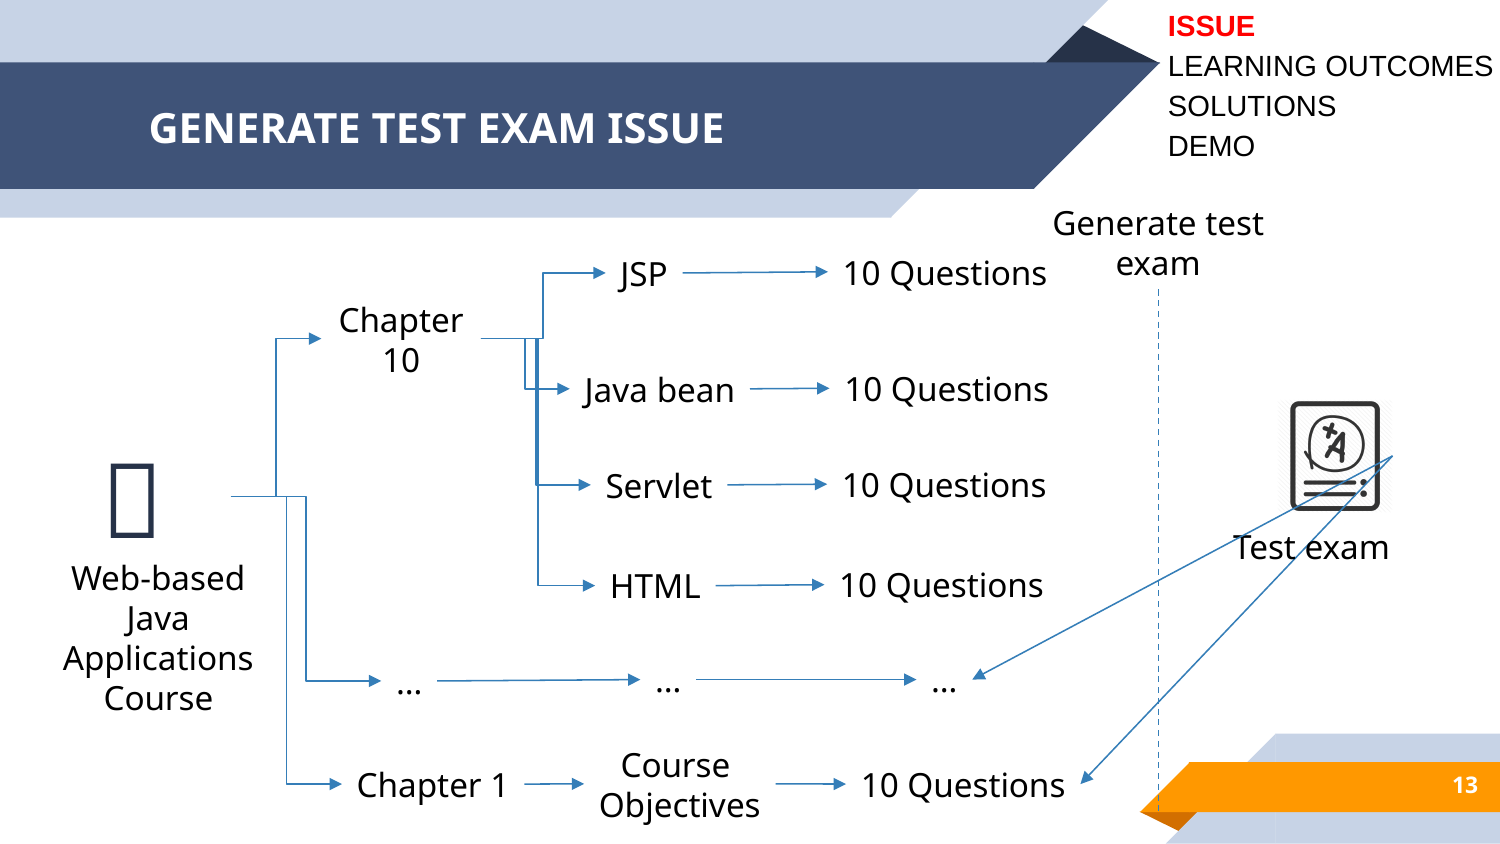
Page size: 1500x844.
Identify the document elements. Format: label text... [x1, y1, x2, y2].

text_box Test exam [1283, 518, 1405, 574]
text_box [1065, 690, 1153, 785]
text_box 📖 [86, 426, 225, 550]
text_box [230, 689, 355, 785]
text_box Servlet [605, 457, 728, 513]
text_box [969, 455, 1278, 681]
text_box Chapter 1 [341, 756, 525, 812]
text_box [480, 339, 599, 486]
text_box HTML [595, 558, 716, 613]
text_box Web-based Java Applications Course [33, 550, 225, 725]
text_box JSP [605, 245, 683, 301]
text_box ISSUE LEARNING OUTCOMES SOLUTIONS DEMO [1153, 0, 1500, 171]
picture [1277, 399, 1393, 513]
text_box 10 Questions [824, 557, 964, 612]
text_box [480, 490, 601, 587]
text_box … [916, 652, 973, 707]
slide_number 13 [1249, 760, 1494, 813]
text_box 10 Questions [846, 756, 1081, 812]
text_box … [640, 652, 697, 707]
text_box 10 Questions [828, 244, 1063, 300]
title GENERATE TEST EXAM ISSUE [133, 64, 997, 190]
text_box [230, 496, 385, 682]
text_box Generate test exam [1032, 194, 1285, 290]
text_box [480, 273, 604, 340]
text_box Course Objectives [584, 736, 776, 832]
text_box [230, 339, 322, 498]
text_box Chapter 10 [321, 291, 475, 386]
text_box … [381, 653, 438, 709]
text_box 10 Questions [829, 360, 1064, 416]
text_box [1163, 689, 1278, 785]
text_box 10 Questions [827, 456, 967, 512]
text_box Java bean [605, 361, 751, 417]
